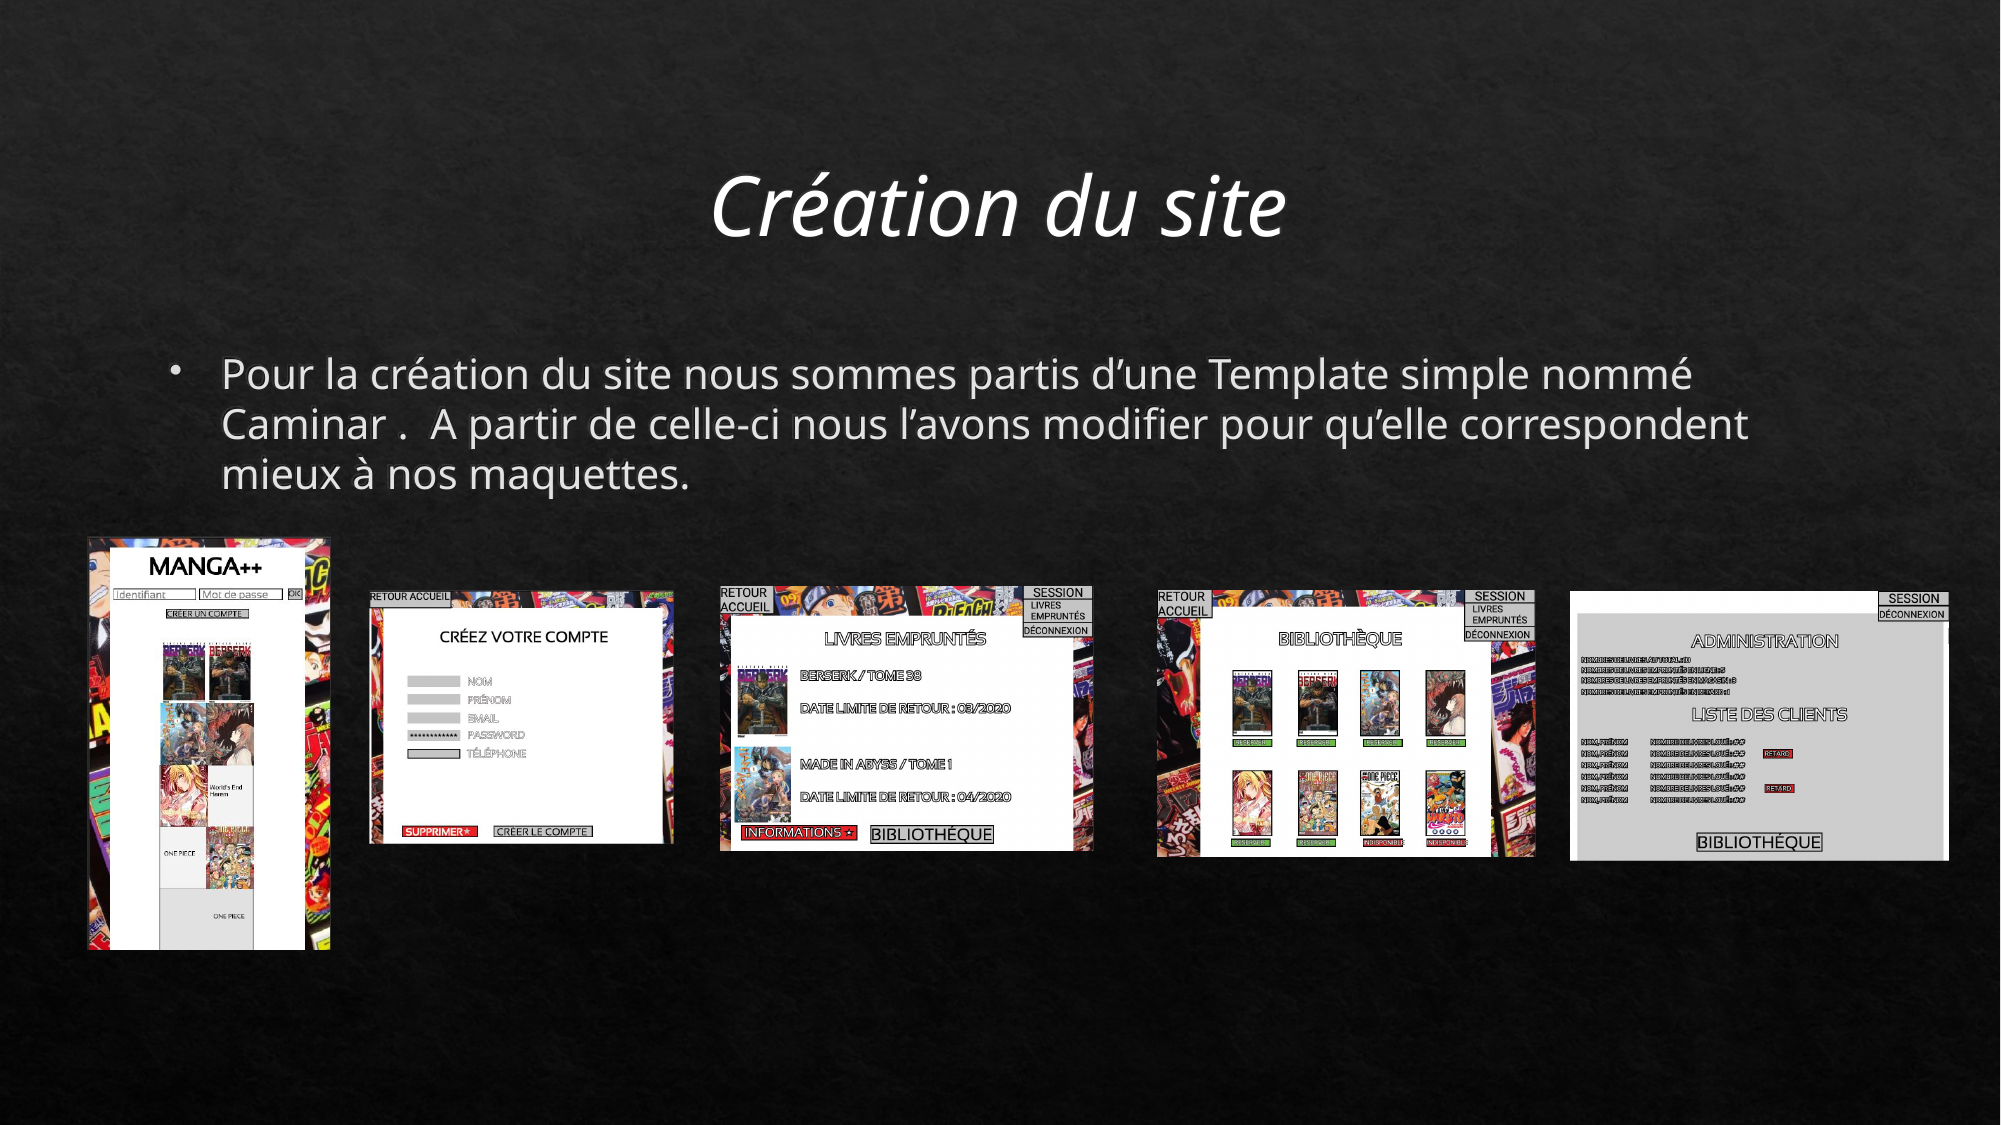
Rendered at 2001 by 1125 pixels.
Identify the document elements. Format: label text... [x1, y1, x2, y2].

text_box Pour la création du site nous sommes partis d’une Template simple nommé Caminar . A partir de celle-ci nous l’avons modifier pour qu’elle correspondent mieux à nos maquettes. [149, 340, 1849, 950]
picture [0, 0, 2001, 1125]
text_box Création du site [149, 99, 1849, 307]
